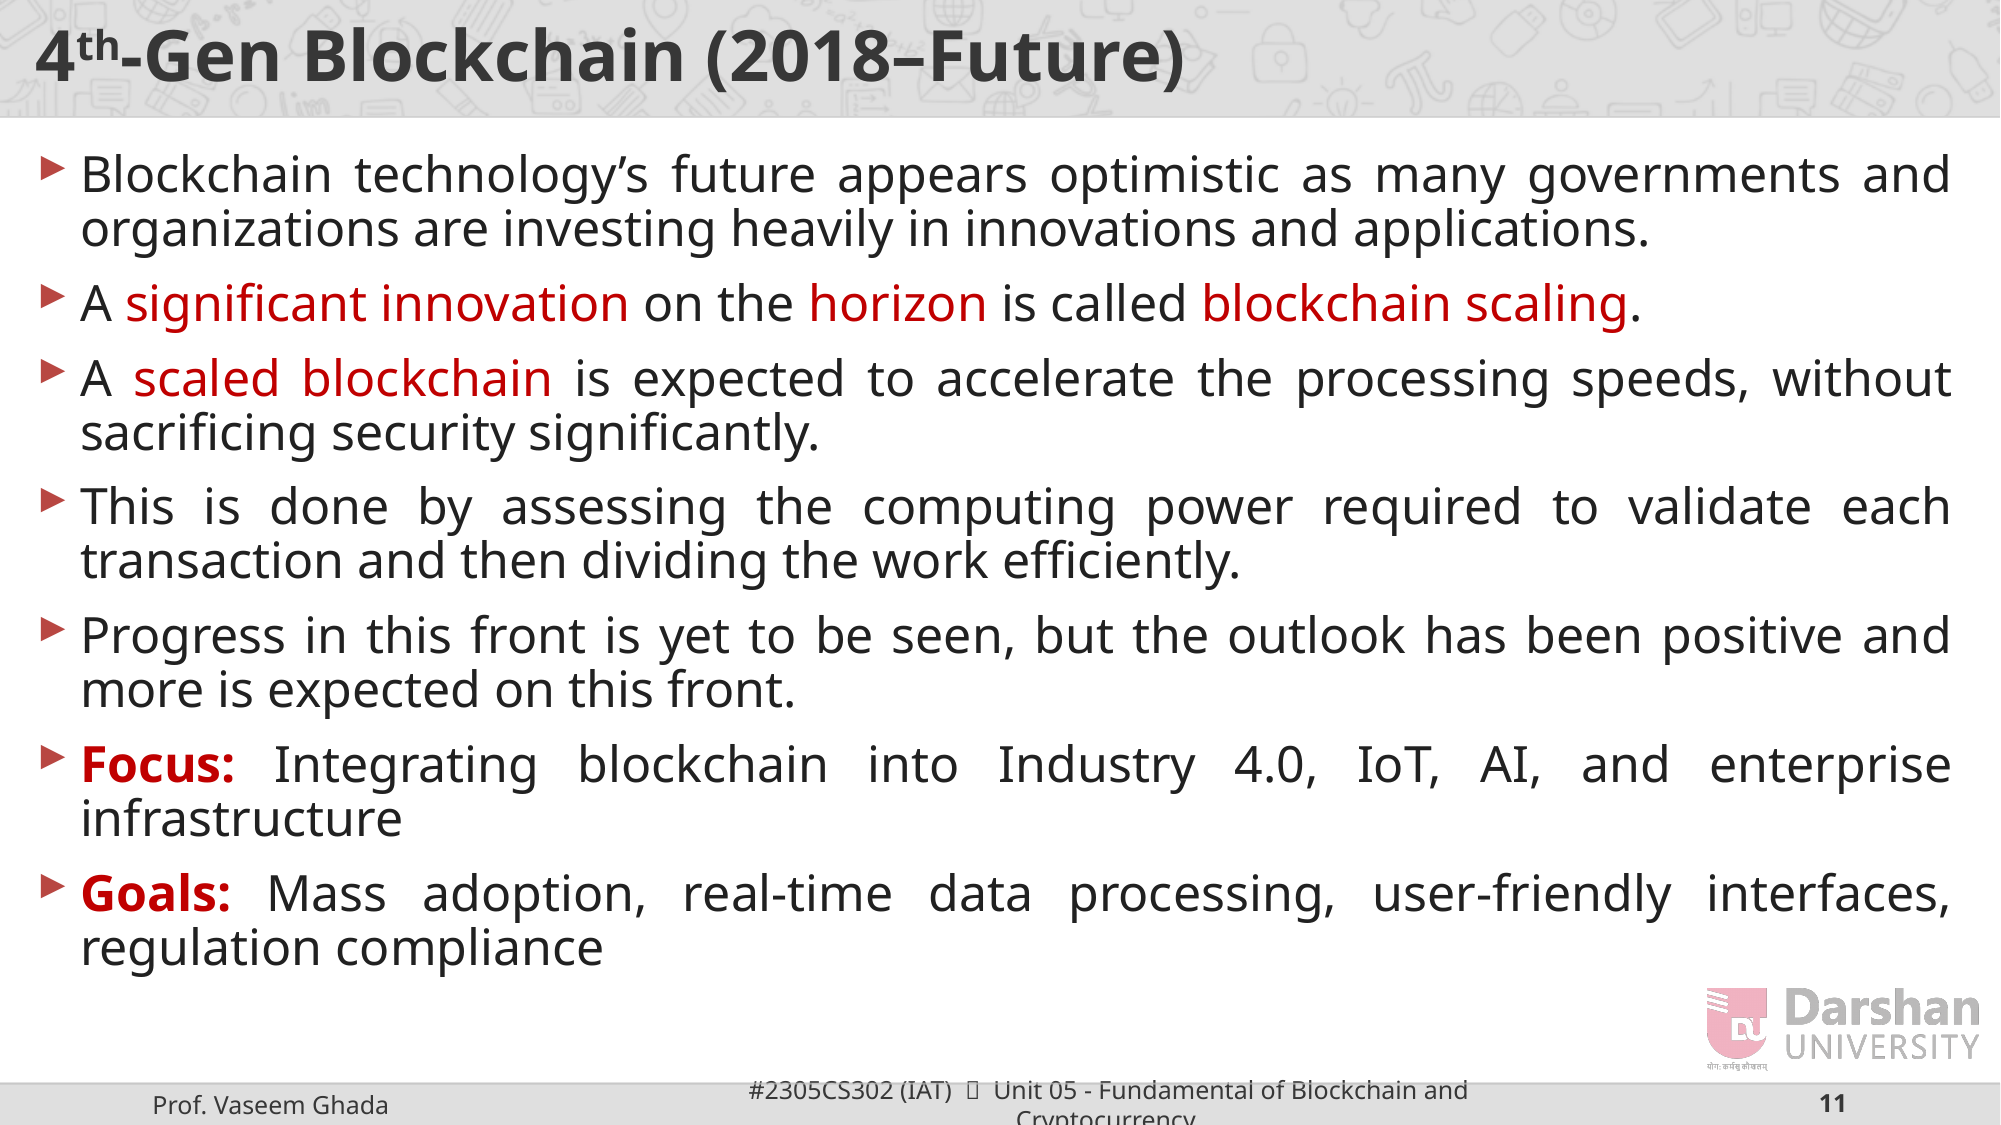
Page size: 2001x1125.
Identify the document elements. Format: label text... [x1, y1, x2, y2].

list Blockchain technology’s future appears optimistic as many governments and organizations are investing heavily in innovations and applications. A significant innovation on the horizon is called blockchain scaling. A scaled blockchain is expected to accelerate the processing speeds, without sacrificing security significantly. This is done by assessing the computing power required to validate each transaction and then dividing the work efficiently. Progress in this front is yet to be seen, but the outlook has been positive and more is expected on this front. Focus: Integrating blockchain into Industry 4.0, IoT, AI, and enterprise infrastructure Goals: Mass adoption, real-time data processing, user-friendly interfaces, regulation compliance [21, 141, 1969, 1059]
picture [1707, 988, 1979, 1071]
title 4th-Gen Blockchain (2018–Future) [0, 0, 2000, 117]
